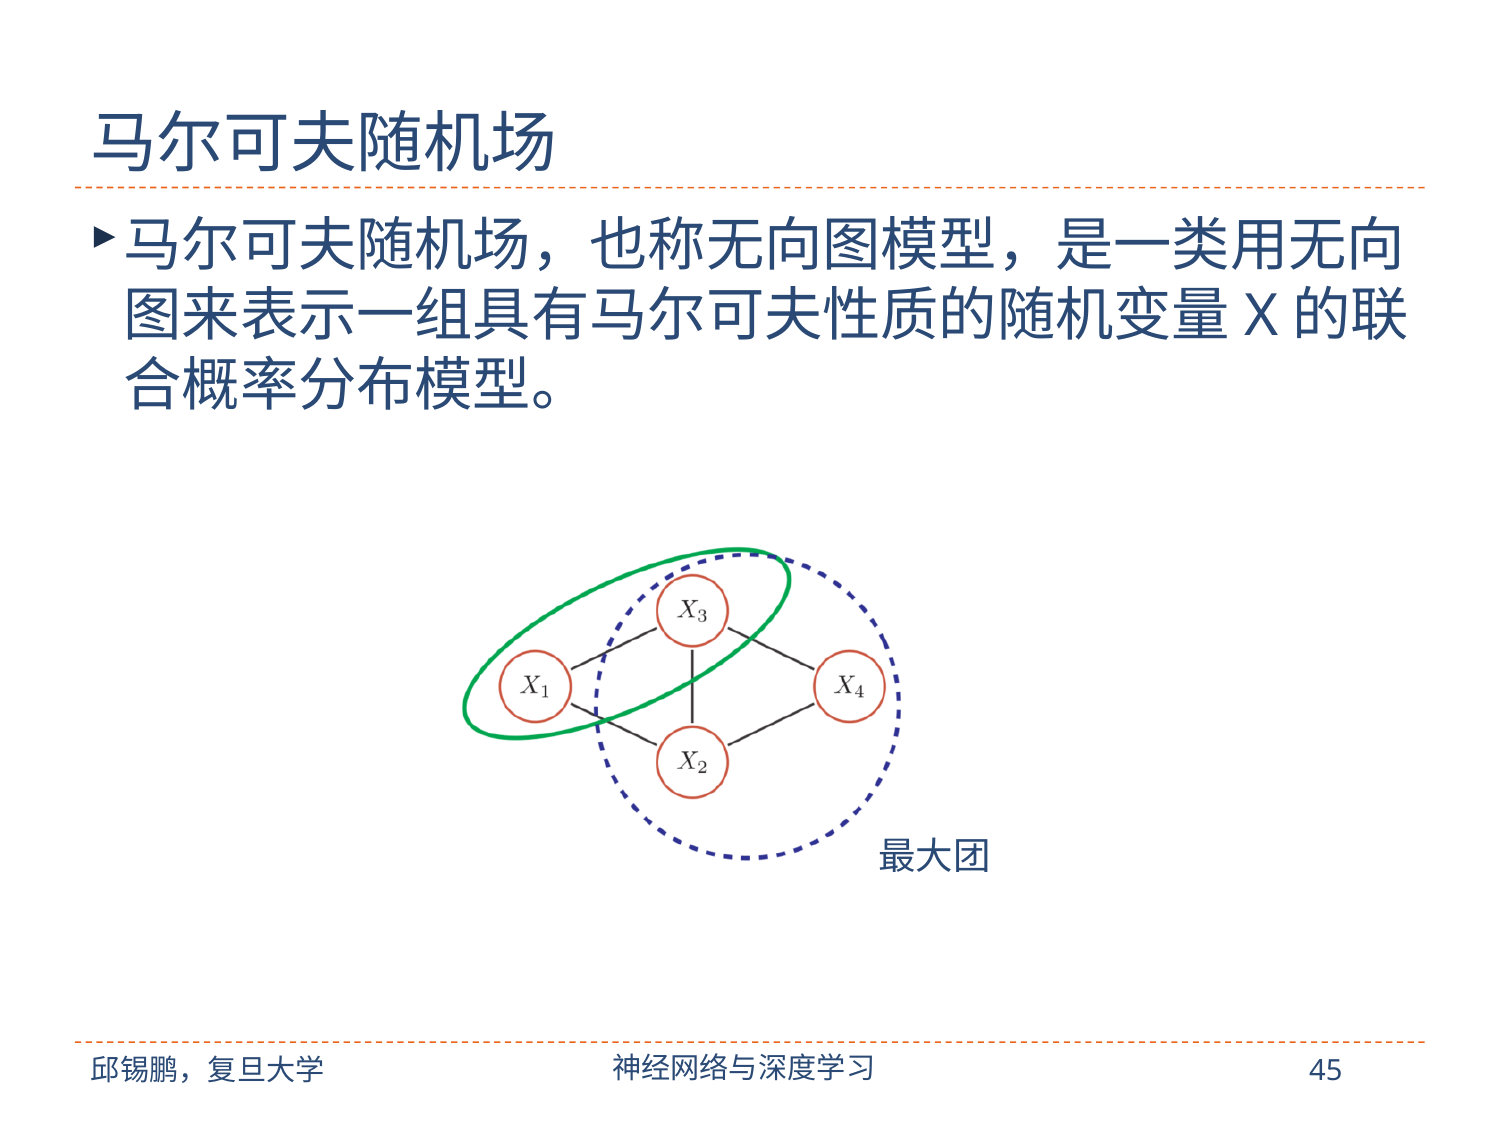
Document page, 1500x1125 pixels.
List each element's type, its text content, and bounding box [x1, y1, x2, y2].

list 马尔可夫随机场，也称无向图模型，是一类用无向图来表示一组具有马尔可夫性质的随机变量X的联合概率分布模型。 [75, 200, 1425, 1010]
title 马尔可夫随机场 [75, 24, 1425, 188]
text_box 最大团 [948, 824, 1006, 885]
picture [412, 512, 944, 896]
